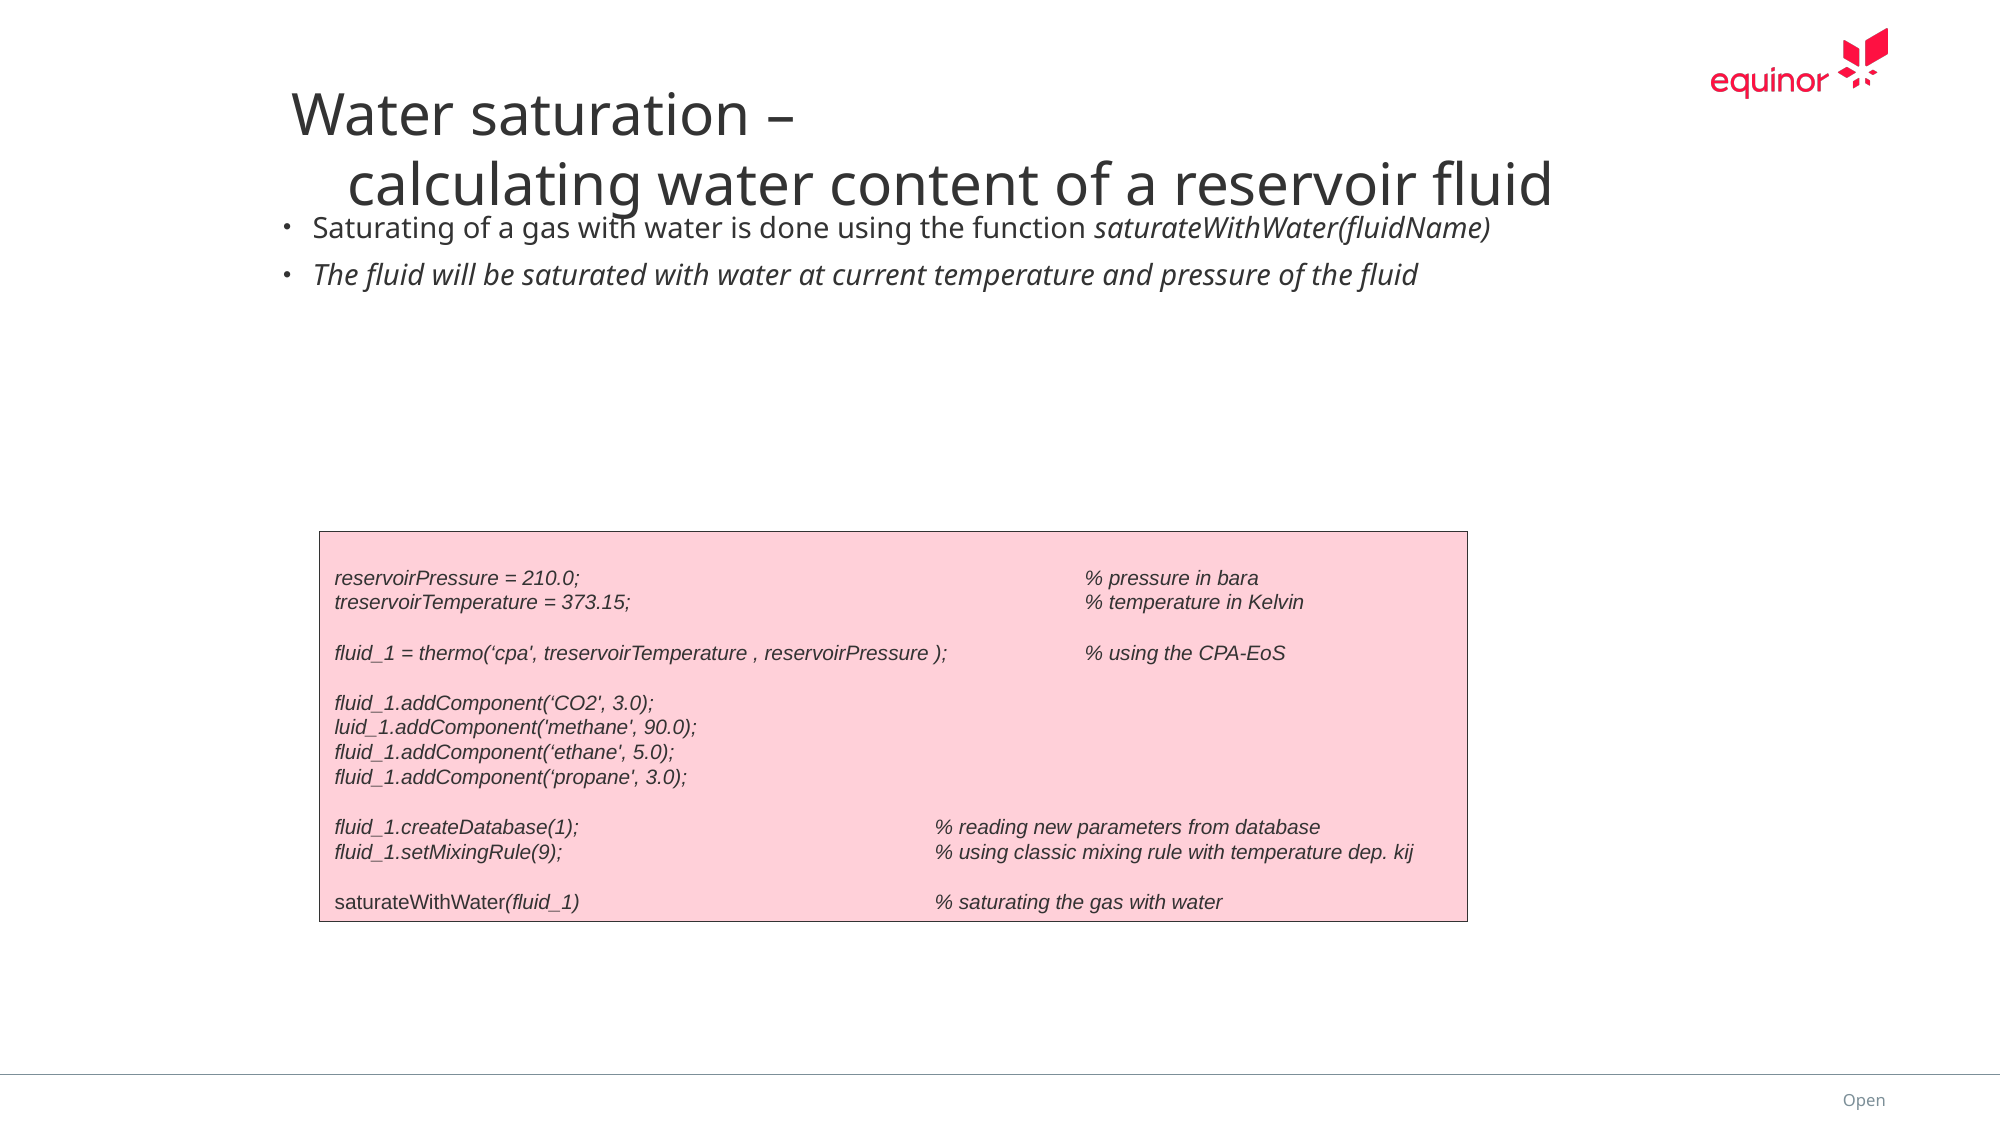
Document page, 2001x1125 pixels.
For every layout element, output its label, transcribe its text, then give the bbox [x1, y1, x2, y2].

list Saturating of a gas with water is done using the function saturateWithWater(fluidName) The fluid will be saturated with water at current temperature and pressure of the fluid [283, 209, 1701, 342]
title Water saturation – calculating water content of a reservoir fluid [291, 41, 1709, 157]
text_box reservoirPressure = 210.0; % pressure in bara treservoirTemperature = 373.15; % temperature in Kelvin fluid_1 = thermo(‘cpa', treservoirTemperature , reservoirPressure ); % using the CPA-EoS fluid_1.addComponent(‘CO2', 3.0); luid_1.addComponent('methane', 90.0); fluid_1.addComponent(‘ethane', 5.0); fluid_1.addComponent(‘propane', 3.0); fluid_1.createDatabase(1); % reading new parameters from database fluid_1.setMixingRule(9); % using classic mixing rule with temperature dep. kij saturateWithWater(fluid_1) % saturating the gas with water [319, 531, 1468, 922]
picture [1711, 28, 1888, 99]
